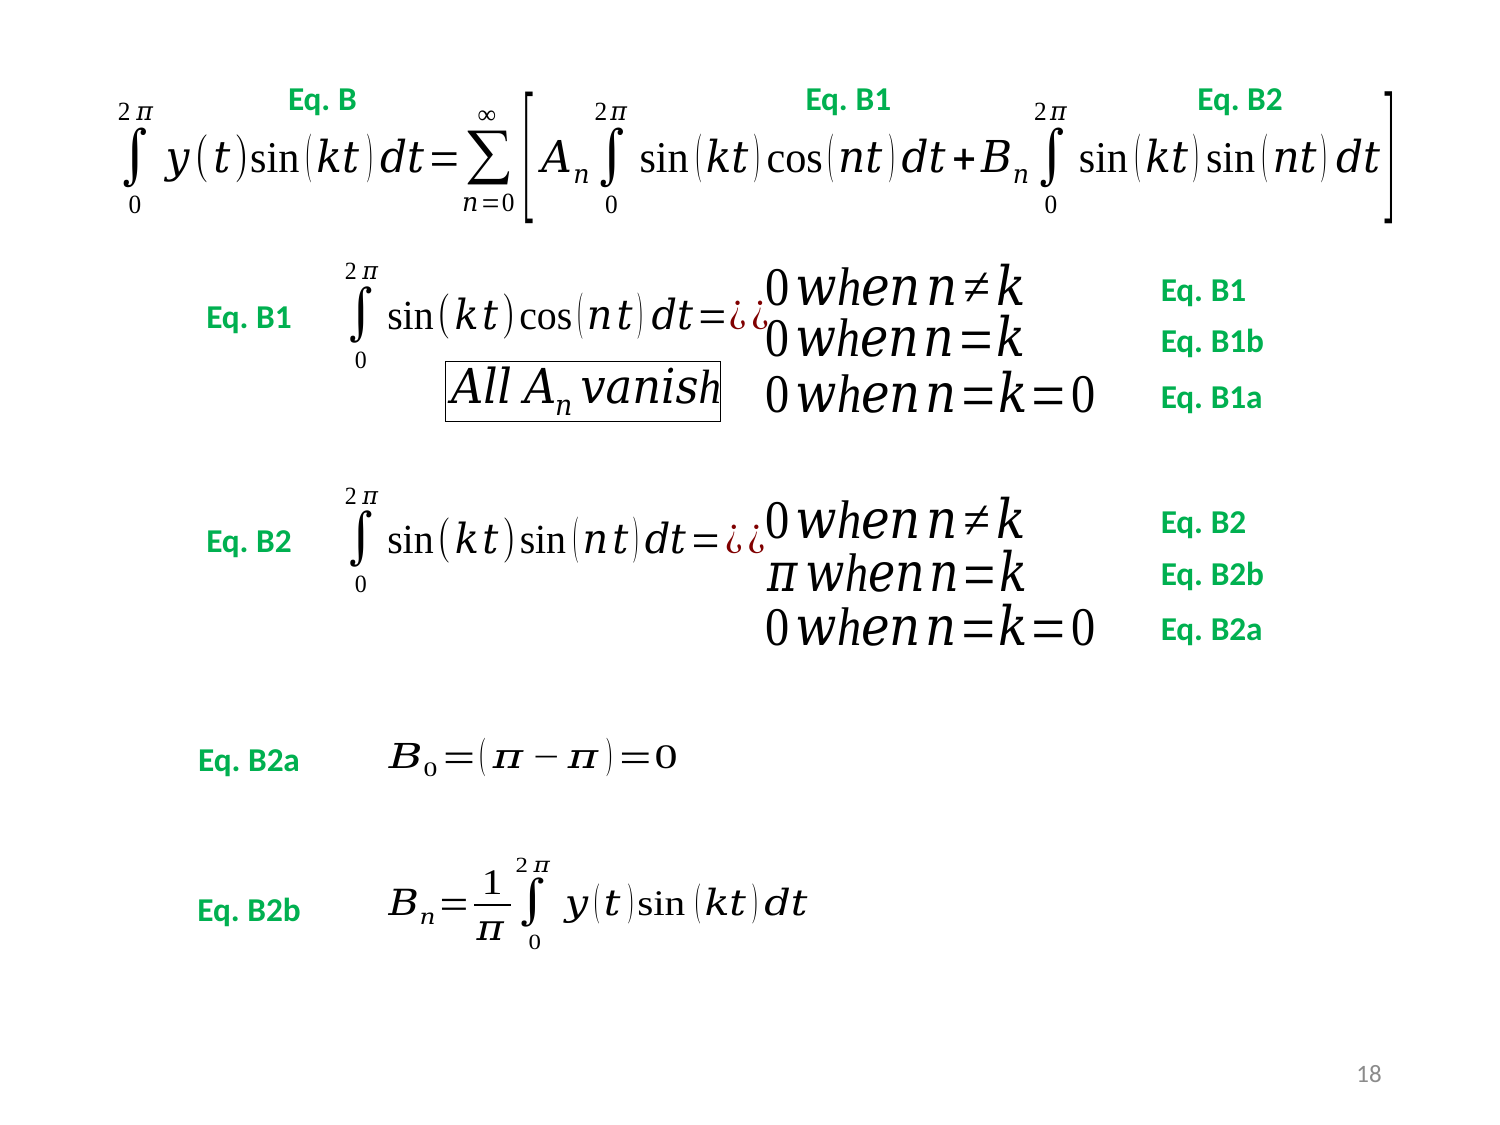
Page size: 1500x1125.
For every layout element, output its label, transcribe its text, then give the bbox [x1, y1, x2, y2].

text_box Eq. B2 [1161, 69, 1319, 125]
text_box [170, 730, 1272, 955]
text_box Eq. B1 [770, 69, 927, 125]
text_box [170, 256, 1303, 426]
text_box Eq. B [273, 69, 396, 125]
slide_number 18 [1059, 1042, 1397, 1103]
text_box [170, 480, 1303, 659]
